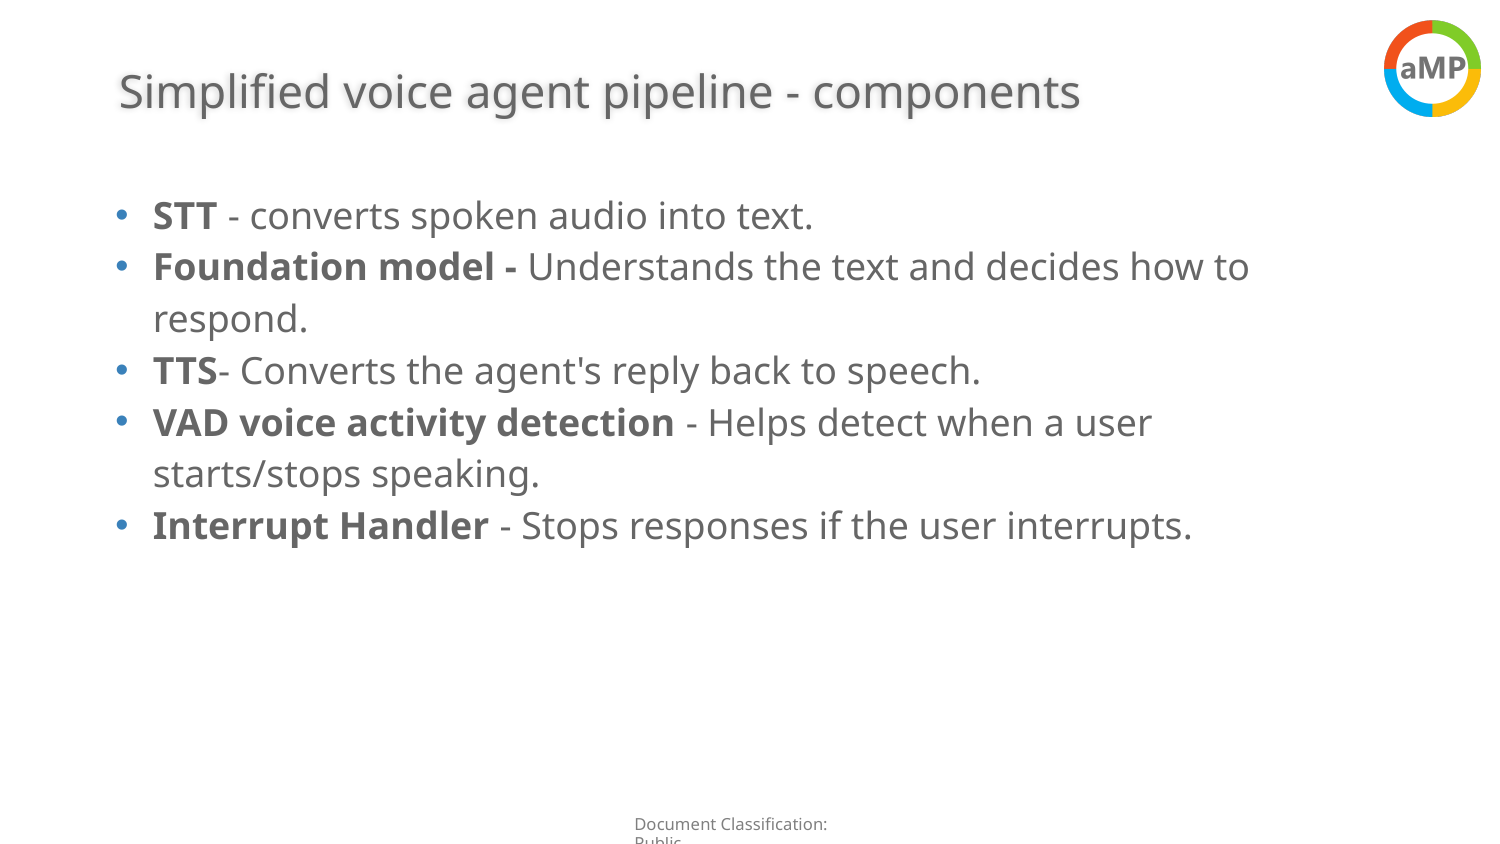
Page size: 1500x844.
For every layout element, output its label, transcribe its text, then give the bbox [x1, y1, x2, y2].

picture [1381, 20, 1485, 117]
text_box STT - converts spoken audio into text. Foundation model - Understands the text and decides how to respond. TTS- Converts the agent's reply back to speech. VAD voice activity detection - Helps detect when a user starts/stops speaking. Interrupt Handler - Stops responses if the user interrupts. [100, 184, 1363, 785]
title Simplified voice agent pipeline - components [118, 58, 1433, 122]
list [118, 161, 1382, 762]
